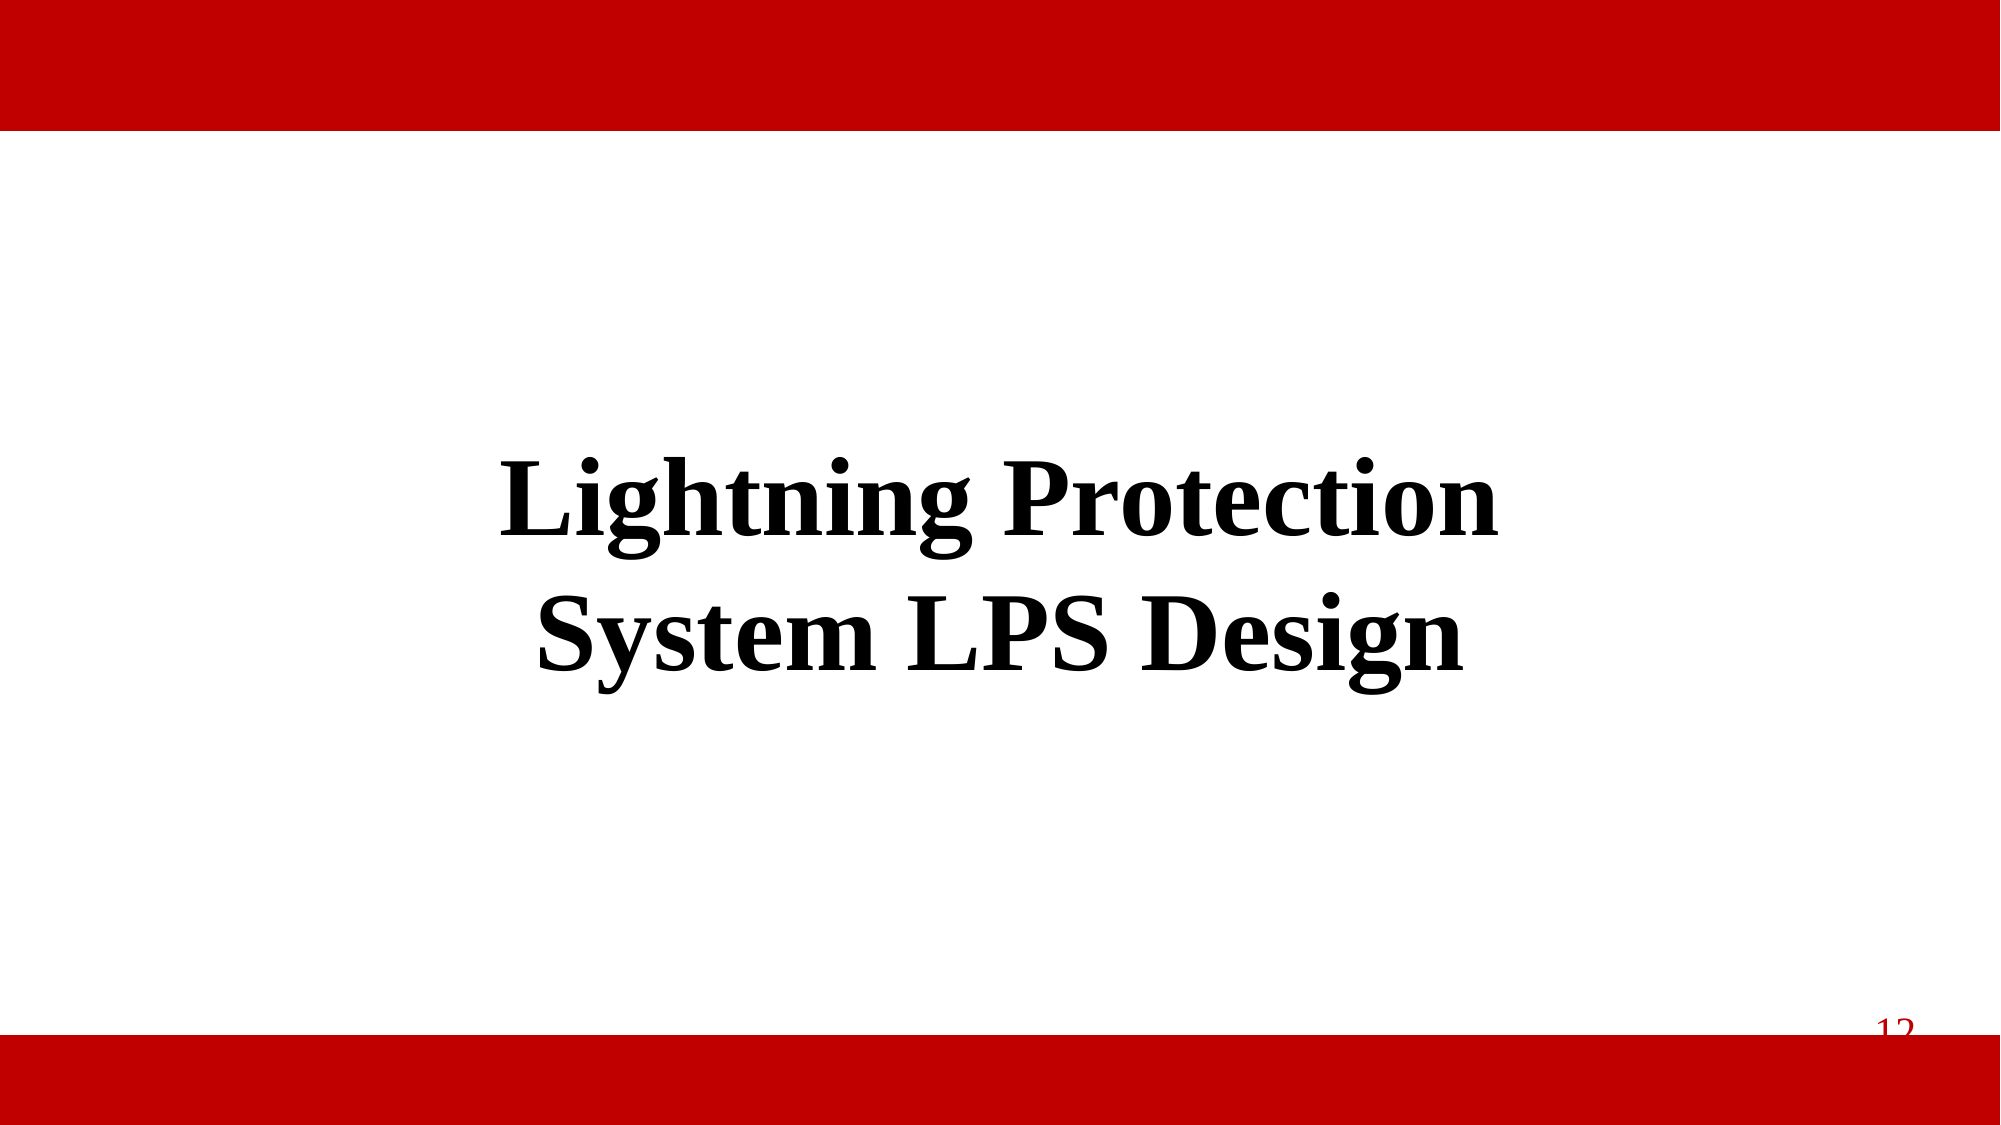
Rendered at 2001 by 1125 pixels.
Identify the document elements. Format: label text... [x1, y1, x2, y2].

text_box [0, 1035, 2000, 1125]
text_box Lightning Protection System LPS Design [308, 415, 1692, 701]
text_box [0, 0, 2000, 131]
